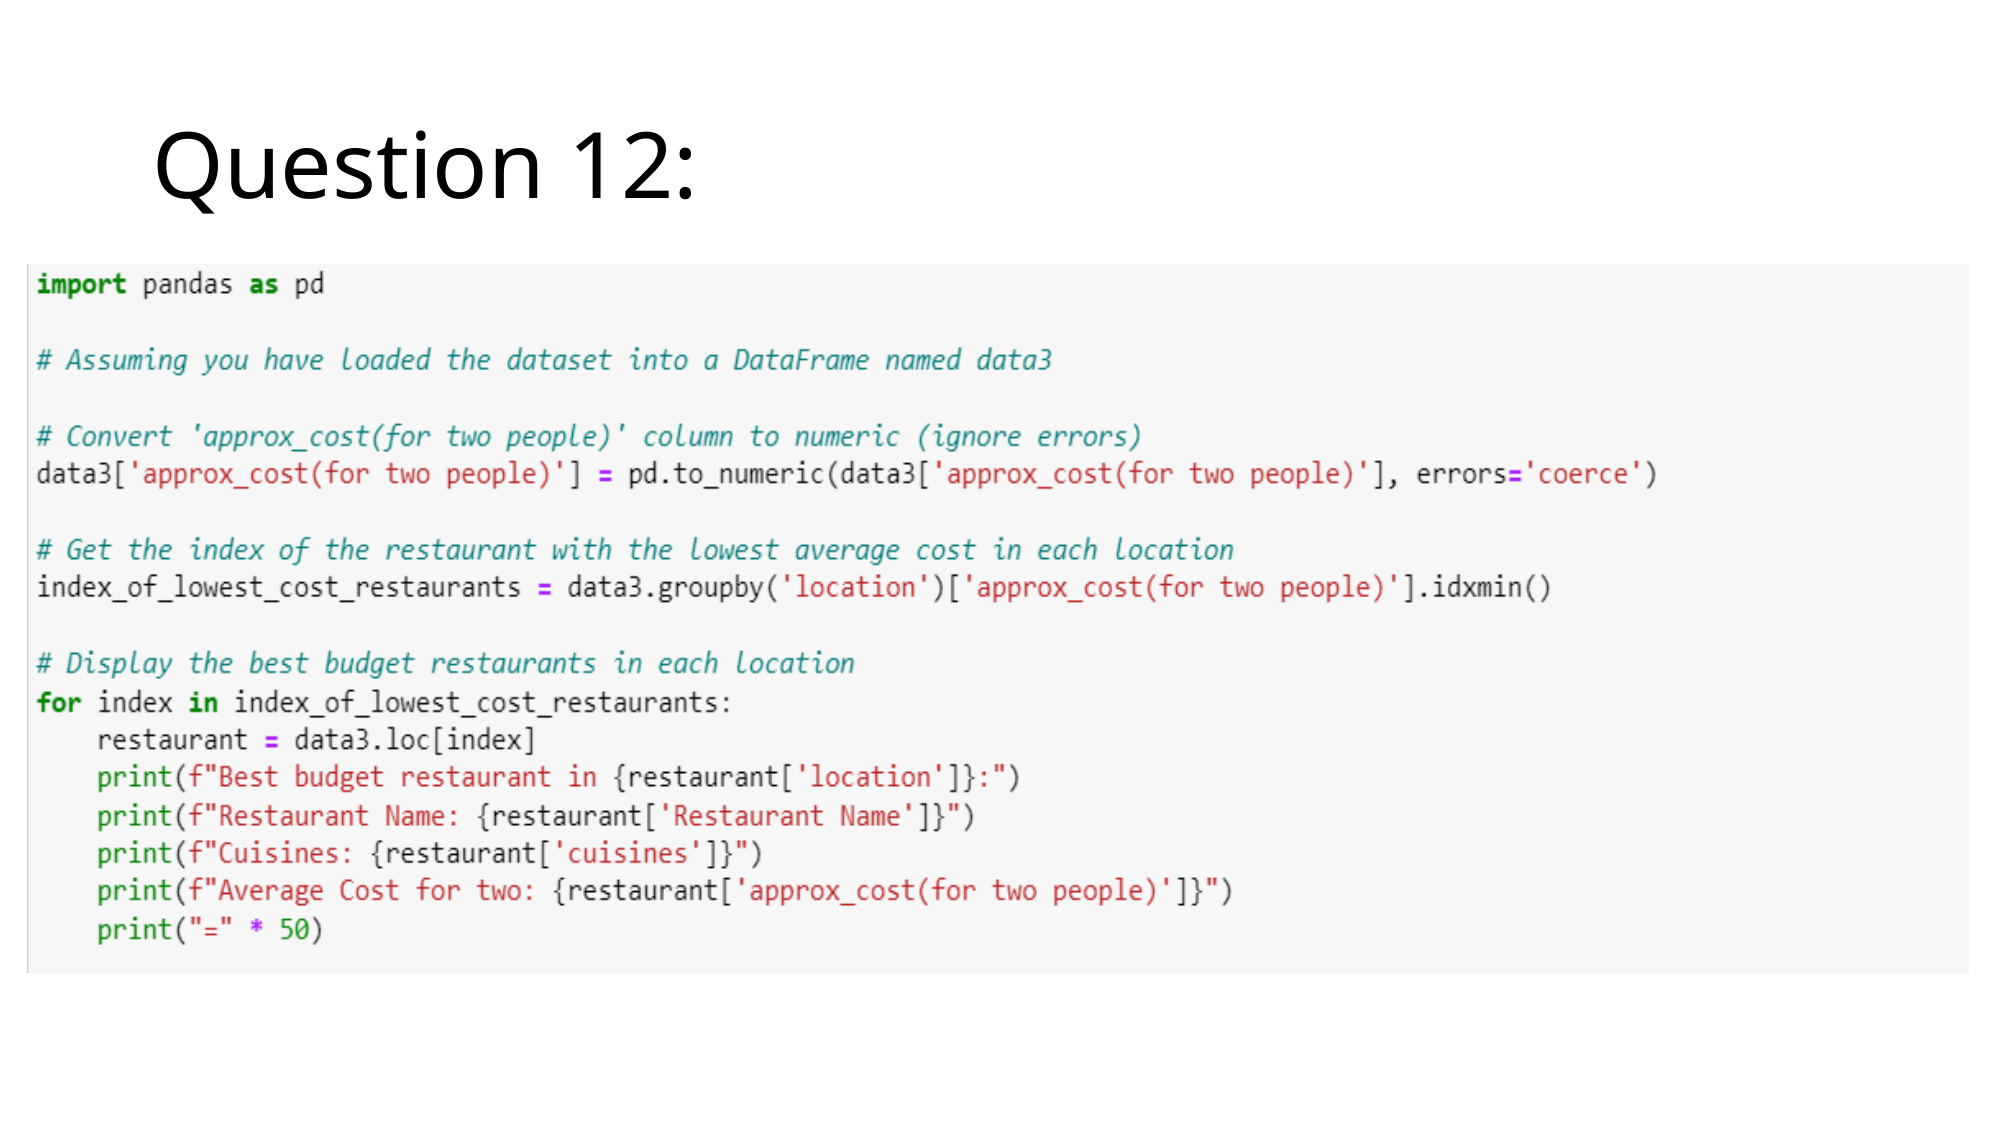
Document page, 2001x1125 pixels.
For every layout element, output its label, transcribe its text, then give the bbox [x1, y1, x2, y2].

title Question 12: [137, 59, 1863, 264]
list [27, 264, 1969, 973]
